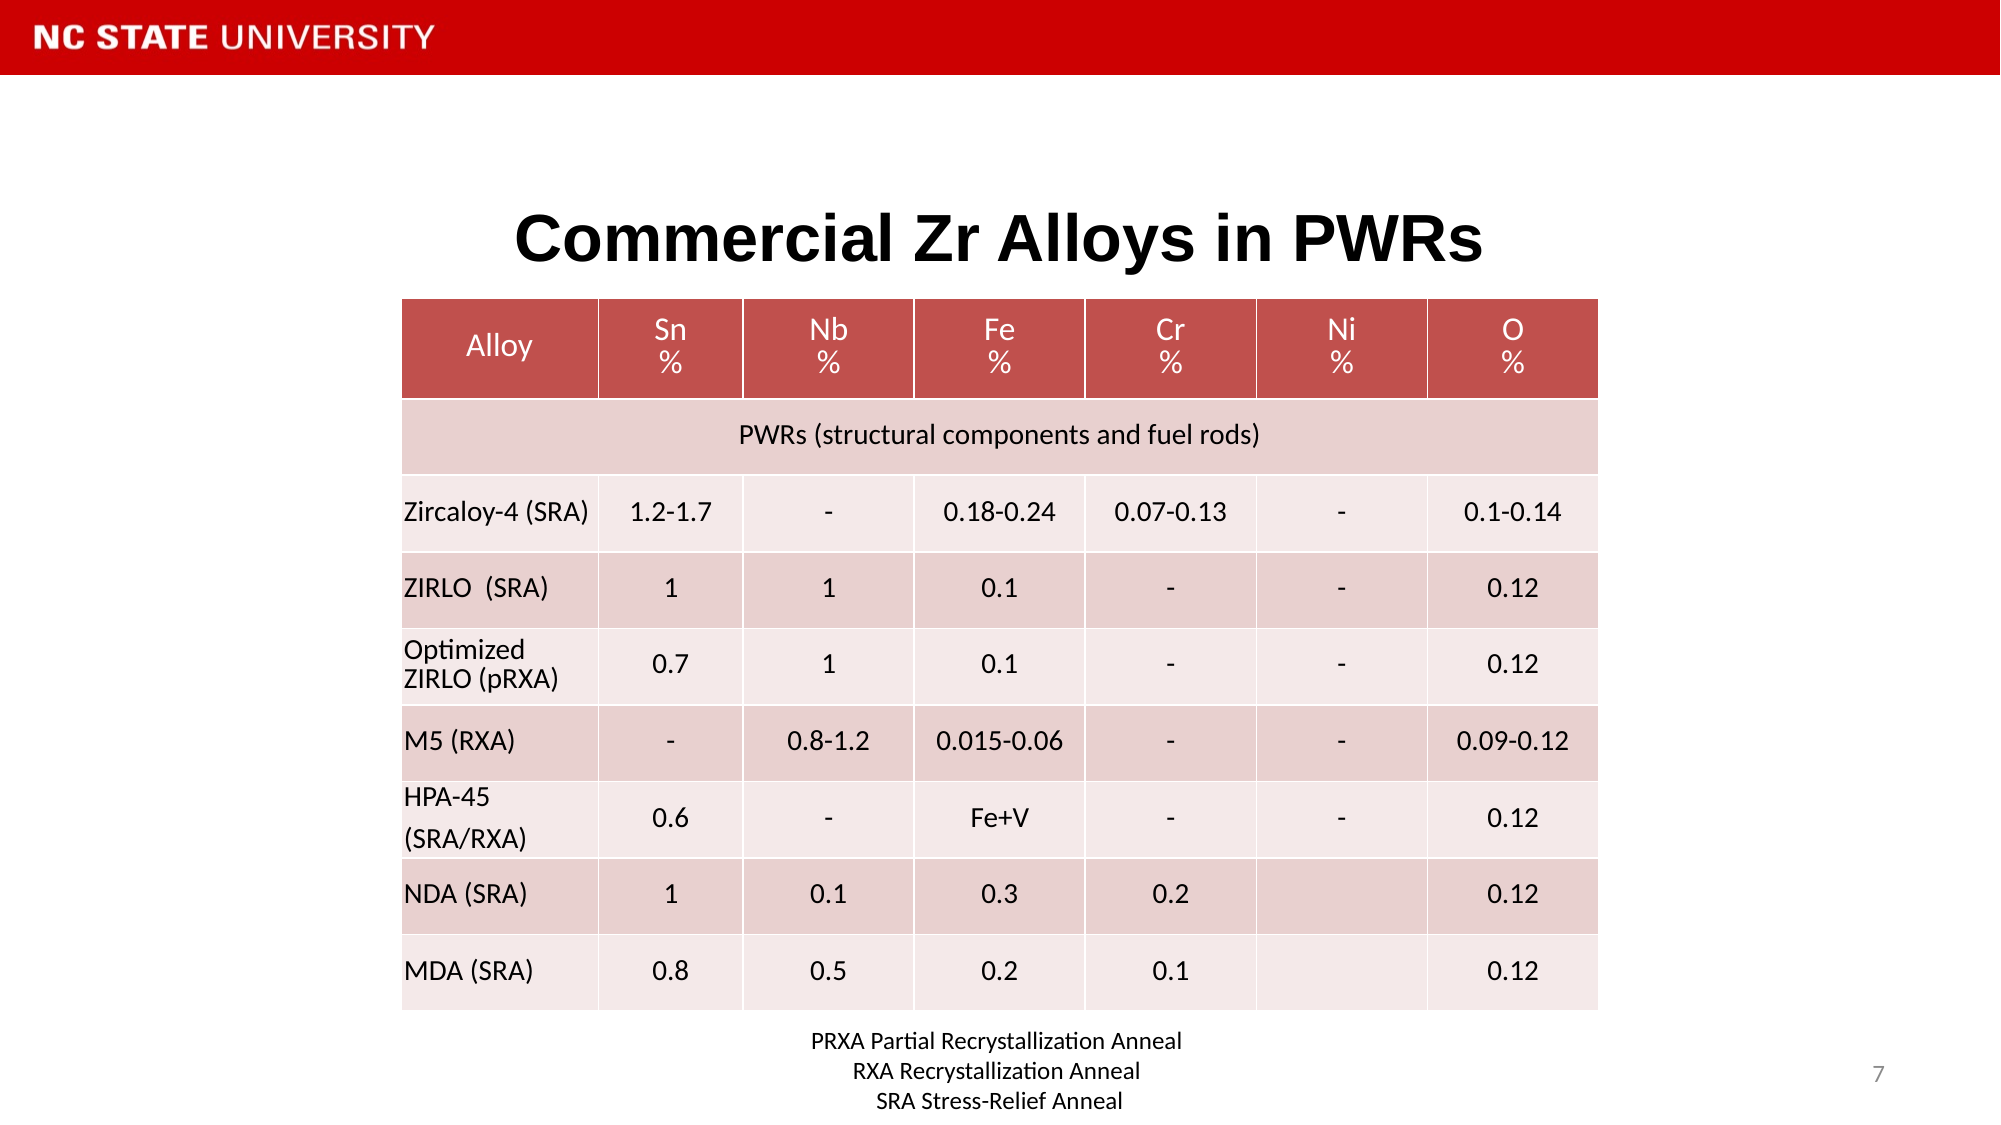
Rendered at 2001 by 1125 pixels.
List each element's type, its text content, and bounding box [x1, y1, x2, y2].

table_cell [1257, 859, 1427, 934]
table_cell 0.7 [599, 629, 742, 704]
table_cell 0.07-0.13 [1086, 476, 1256, 551]
table_cell - [1086, 553, 1256, 628]
table_header Ni % [1257, 299, 1427, 398]
table_cell - [599, 706, 742, 781]
table_cell 1 [744, 553, 913, 628]
table_cell ZIRLO (SRA) [402, 553, 598, 628]
table_cell MDA (SRA) [402, 935, 598, 1010]
table_header Nb % [744, 299, 913, 398]
table_cell 0.2 [915, 935, 1084, 1010]
table_cell - [744, 476, 913, 551]
table_cell 0.2 [1086, 859, 1256, 934]
table_cell 0.5 [744, 935, 913, 1010]
table_cell PWRs (structural components and fuel rods) [402, 400, 1598, 474]
table_cell 0.8-1.2 [744, 706, 913, 781]
table_cell Optimized ZIRLO (pRXA) [402, 629, 598, 704]
table_cell - [744, 782, 913, 857]
table_cell 0.015-0.06 [915, 706, 1084, 781]
table_cell 0.1 [915, 553, 1084, 628]
table_cell 0.09-0.12 [1428, 706, 1598, 781]
table_cell NDA (SRA) [402, 859, 598, 934]
table_cell - [1257, 476, 1427, 551]
table_cell 0.1 [744, 859, 913, 934]
table_header Cr % [1086, 299, 1256, 398]
title Commercial Zr Alloys in PWRs [99, 147, 1900, 323]
table_cell 0.12 [1428, 782, 1598, 857]
table_cell 0.3 [915, 859, 1084, 934]
table_cell 0.1-0.14 [1428, 476, 1598, 551]
table_cell 0.1 [915, 629, 1084, 704]
text_box PRXA Partial Recrystallization Anneal RXA Recrystallization Anneal SRA Stress-Relief Anneal [786, 1017, 1214, 1122]
table_header Sn % [599, 299, 742, 398]
table_cell 0.8 [599, 935, 742, 1010]
table_cell Zircaloy-4 (SRA) [402, 476, 598, 551]
slide_number 7 [1433, 1042, 1900, 1103]
table_cell 1 [599, 553, 742, 628]
table_cell - [1257, 629, 1427, 704]
table_cell - [1257, 782, 1427, 857]
table_cell 0.12 [1428, 553, 1598, 628]
table_cell [1257, 935, 1427, 1010]
table_cell - [1257, 553, 1427, 628]
table_cell - [1086, 629, 1256, 704]
table_cell Fe+V [915, 782, 1084, 857]
table_header Fe % [915, 299, 1084, 398]
table_cell 0.1 [1086, 935, 1256, 1010]
table_cell - [1257, 706, 1427, 781]
table_cell 0.6 [599, 782, 742, 857]
table_cell 1 [599, 859, 742, 934]
table_cell 1.2-1.7 [599, 476, 742, 551]
table_cell 1 [744, 629, 913, 704]
table_cell - [1086, 782, 1256, 857]
table_header Alloy [402, 299, 598, 398]
table_cell 0.12 [1428, 935, 1598, 1010]
table_cell 0.12 [1428, 859, 1598, 934]
table_cell 0.18-0.24 [915, 476, 1084, 551]
table_cell M5 (RXA) [402, 706, 598, 781]
table_cell 0.12 [1428, 629, 1598, 704]
table_header O % [1428, 299, 1598, 398]
table_cell - [1086, 706, 1256, 781]
table_cell HPA-45 (SRA/RXA) [402, 782, 598, 857]
picture [0, 0, 2000, 75]
